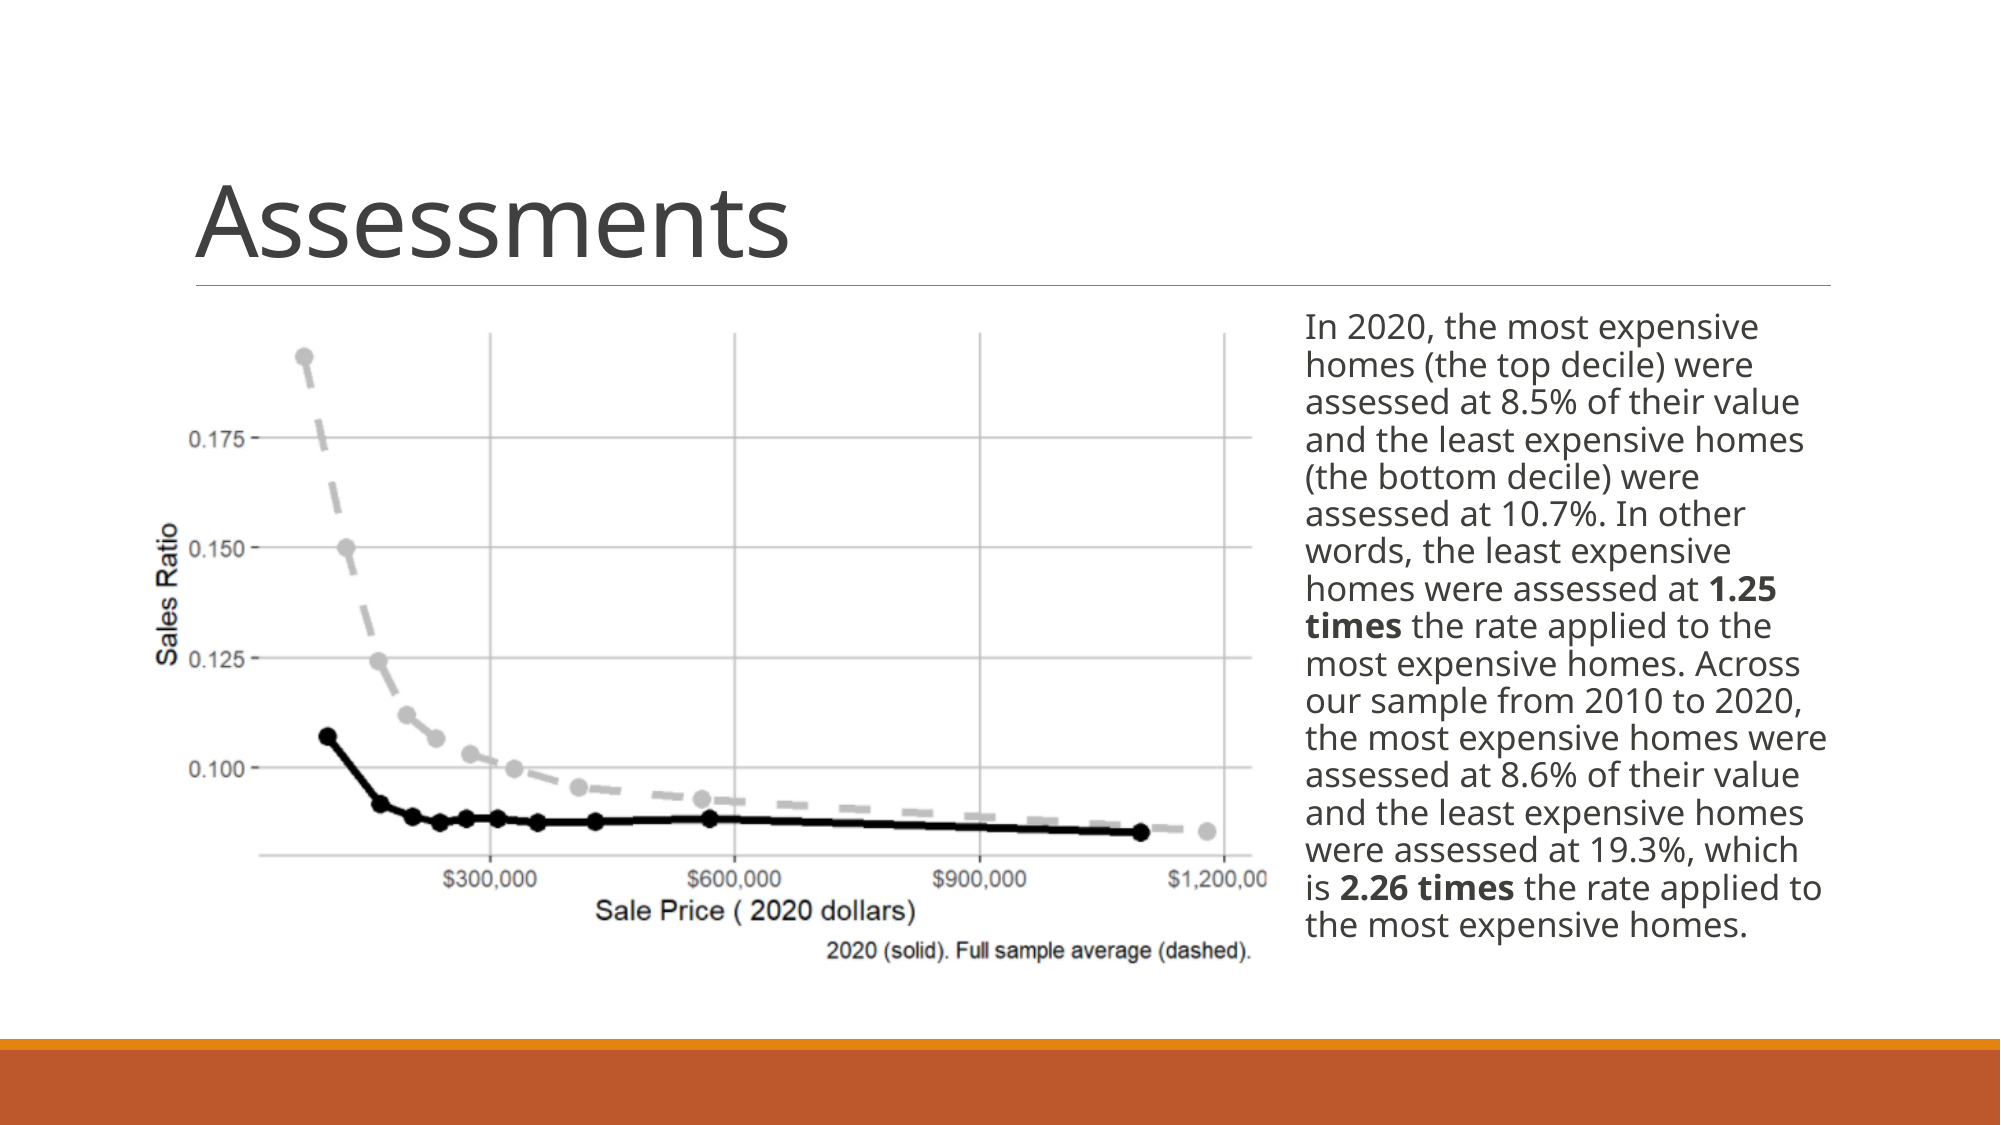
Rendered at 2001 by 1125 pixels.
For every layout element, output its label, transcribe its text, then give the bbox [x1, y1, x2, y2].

list In 2020, the most expensive homes (the top decile) were assessed at 8.5% of their value and the least expensive homes (the bottom decile) were assessed at 10.7%. In other words, the least expensive homes were assessed at 1.25 times the rate applied to the most expensive homes. Across our sample from 2010 to 2020, the most expensive homes were assessed at 8.6% of their value and the least expensive homes were assessed at 19.3%, which is 2.26 times the rate applied to the most expensive homes. [1290, 302, 1830, 963]
picture [127, 310, 1278, 981]
title Assessments [180, 47, 1830, 285]
